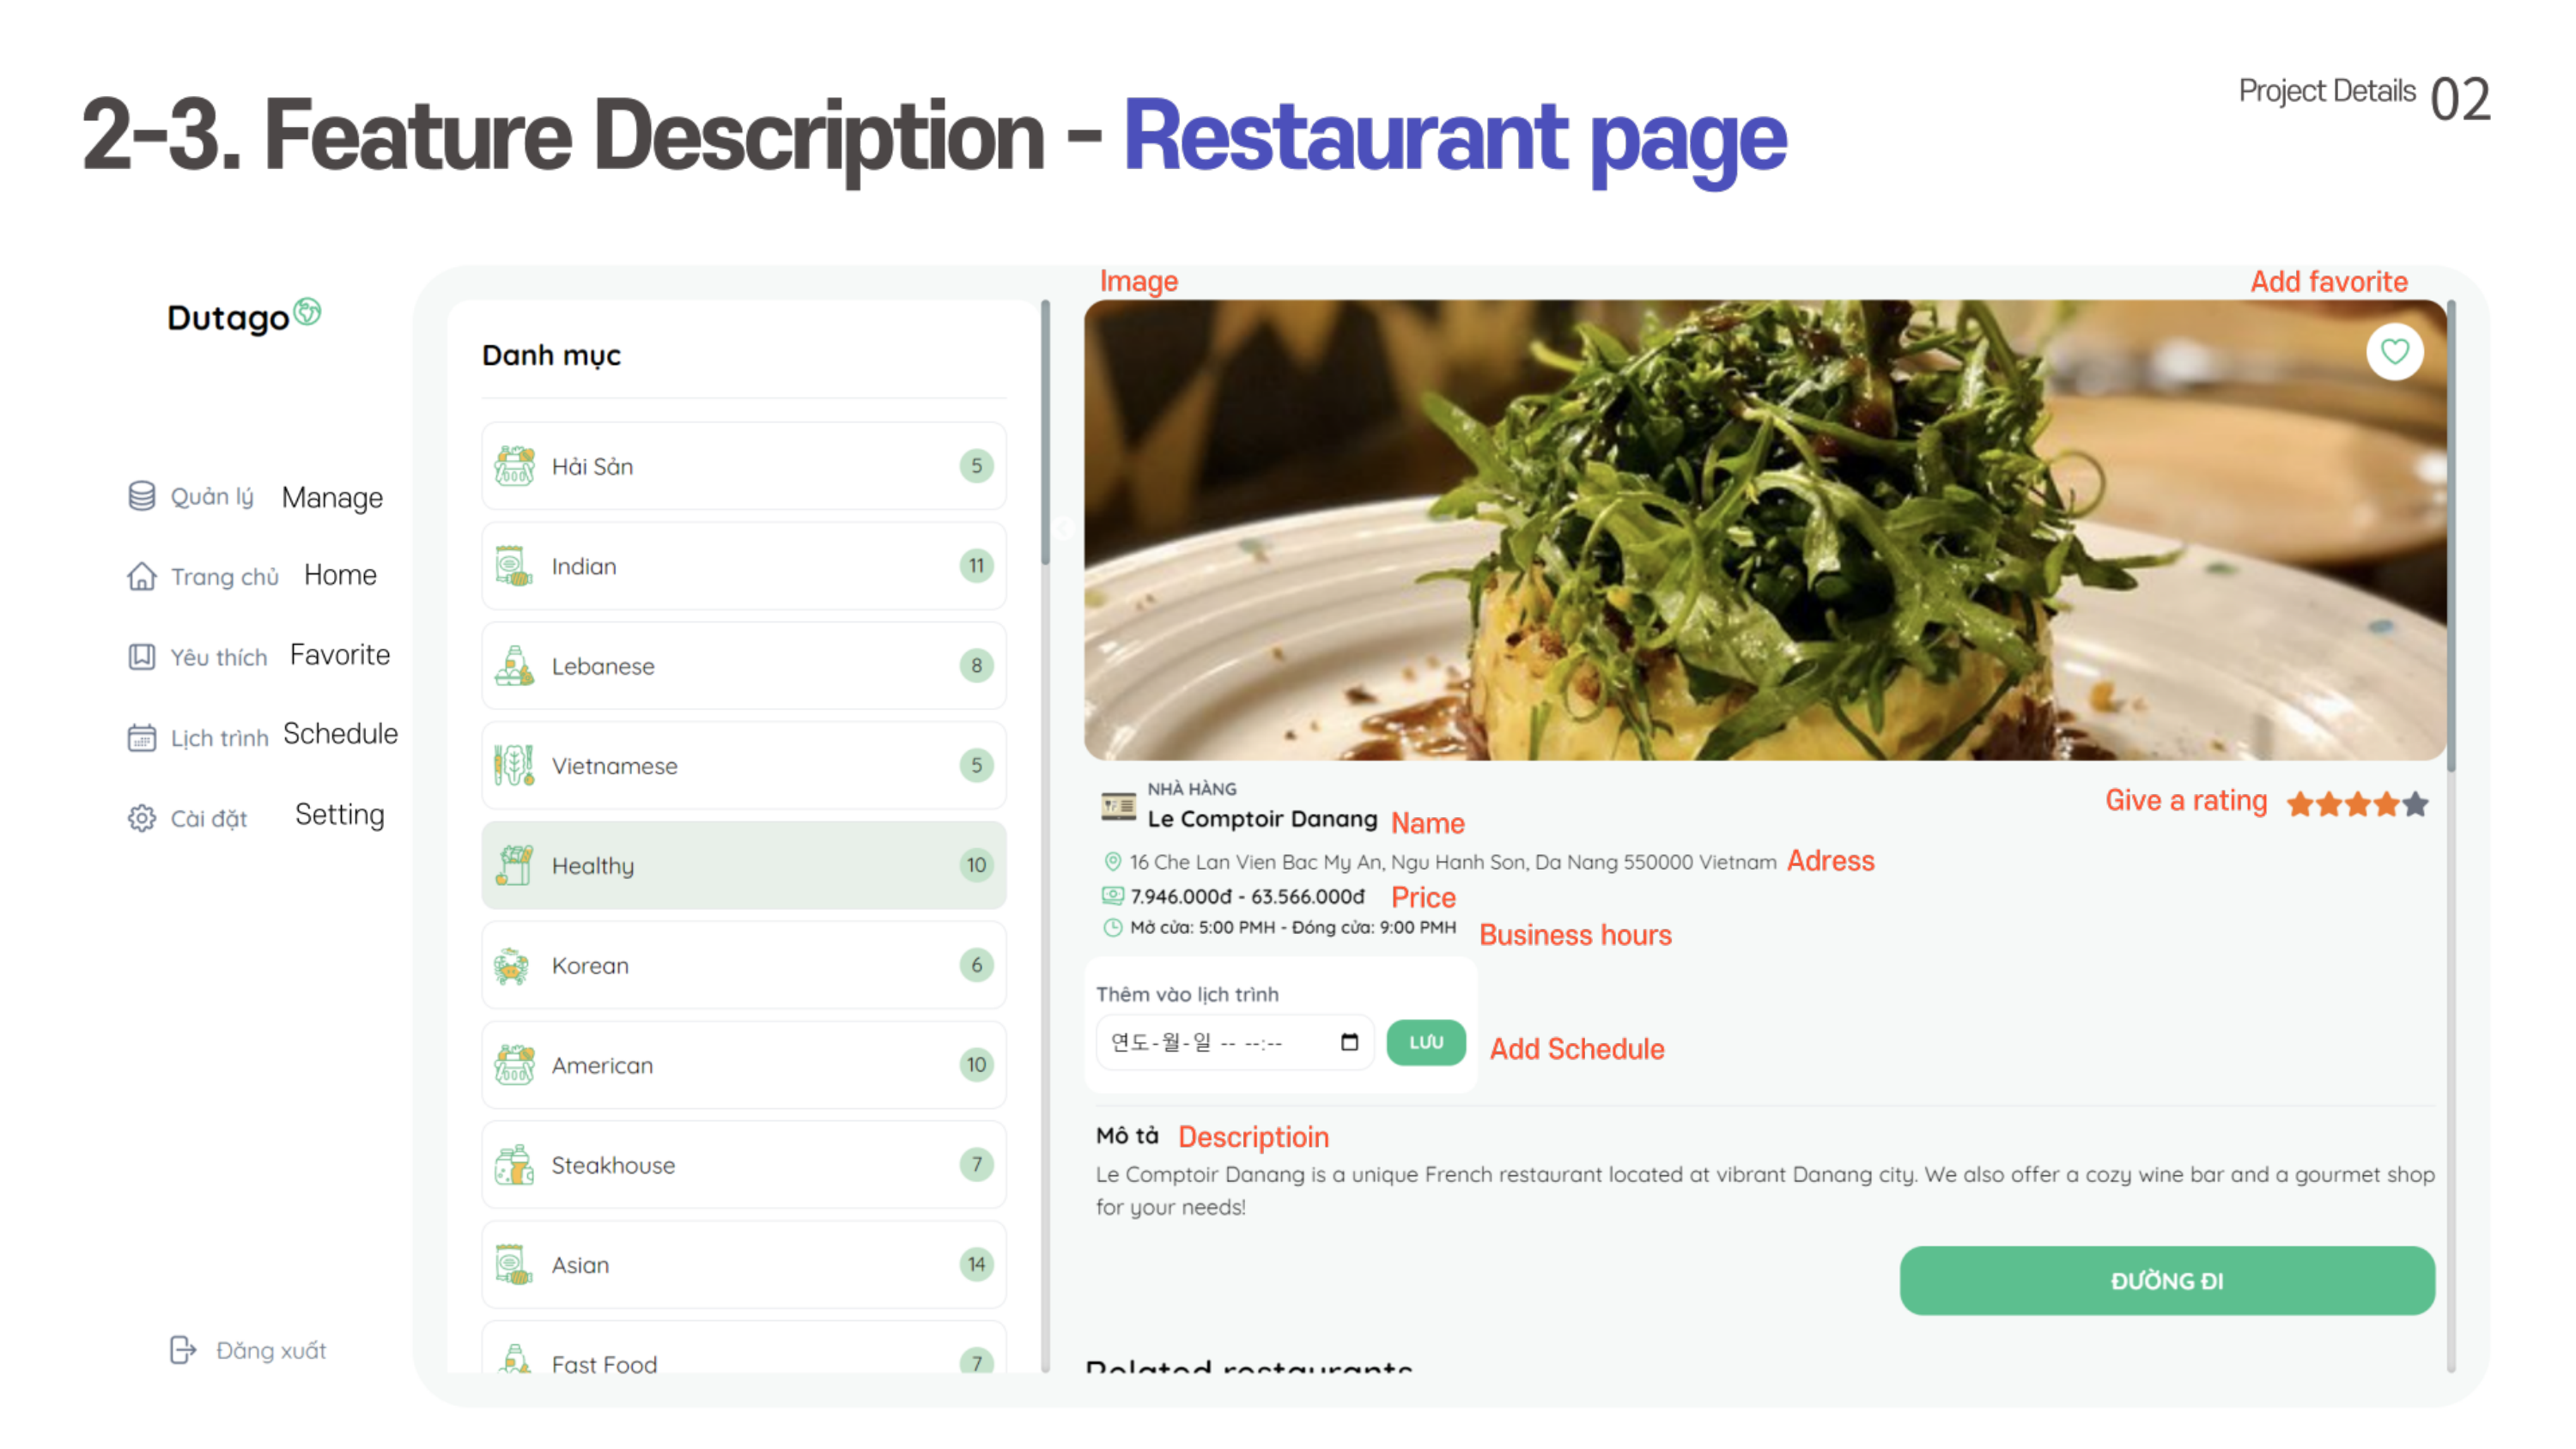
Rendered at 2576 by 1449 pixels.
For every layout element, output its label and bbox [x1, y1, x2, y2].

picture [47, 43, 1883, 330]
picture [179, 619, 471, 696]
picture [170, 462, 464, 617]
text_box [78, 254, 2518, 1410]
picture [174, 779, 467, 864]
picture [1914, 17, 2576, 196]
picture [2049, 771, 2318, 842]
picture [1154, 1101, 1364, 1187]
picture [187, 699, 469, 775]
picture [1739, 825, 1918, 902]
picture [1341, 788, 1703, 978]
picture [2207, 252, 2459, 324]
picture [1456, 1021, 1704, 1091]
